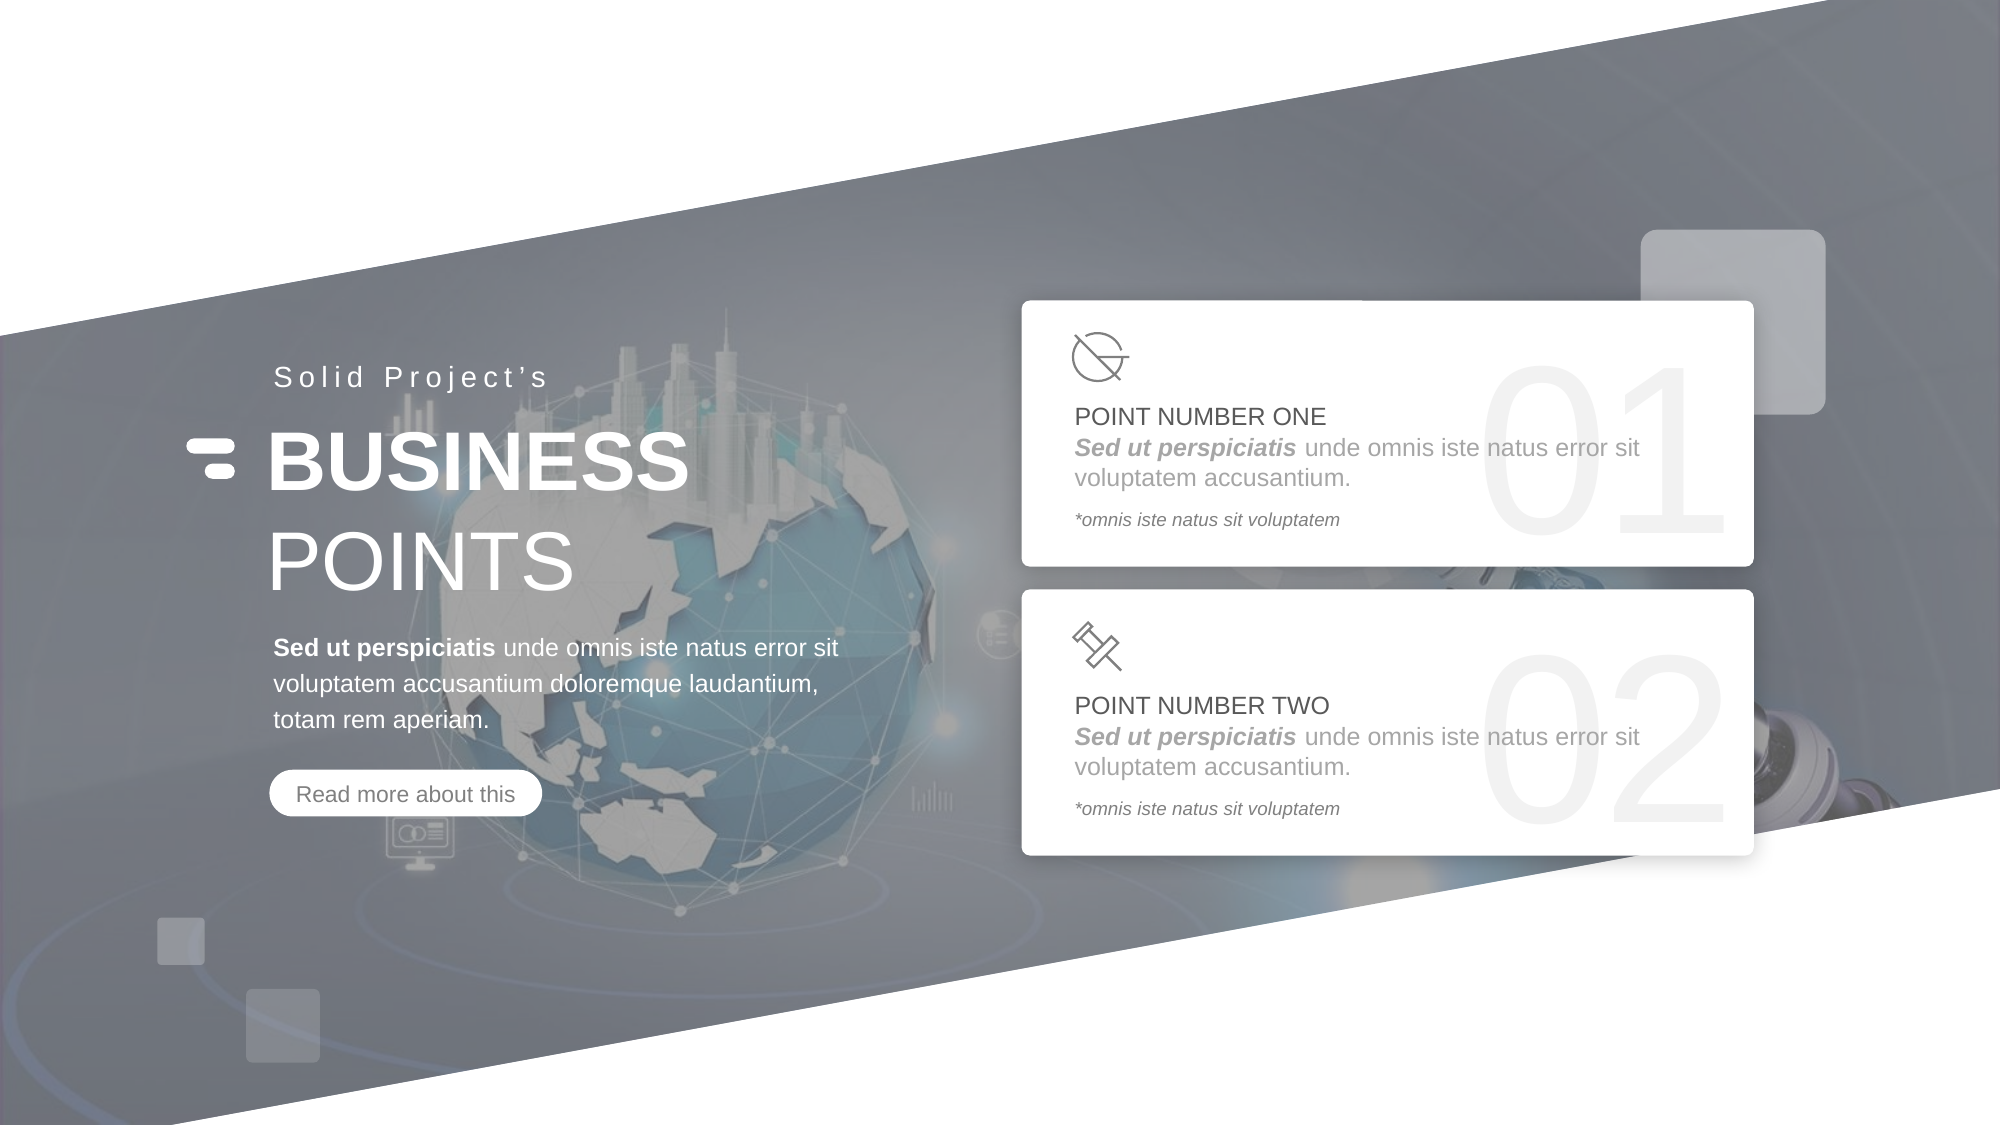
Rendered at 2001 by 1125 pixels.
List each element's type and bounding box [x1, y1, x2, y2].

picture [0, 0, 2000, 1125]
text_box [1059, 332, 1716, 538]
text_box [1021, 286, 1754, 575]
text_box [1059, 620, 1716, 827]
text_box [1021, 575, 1754, 881]
text_box [186, 351, 764, 618]
